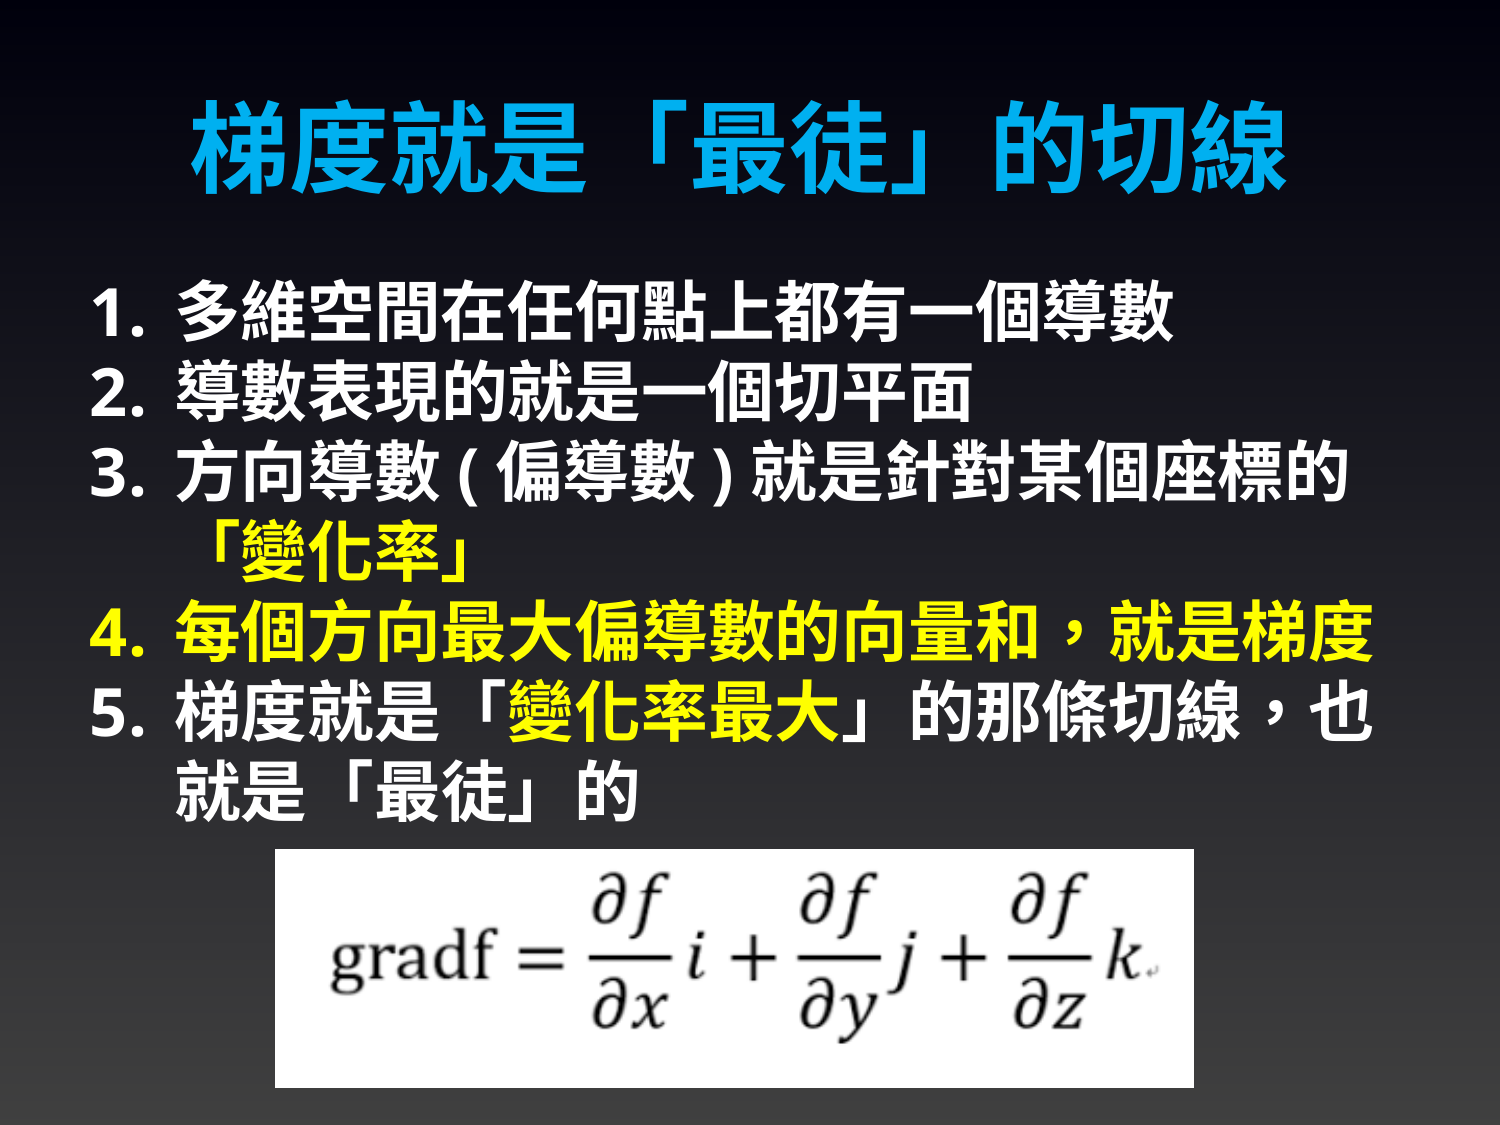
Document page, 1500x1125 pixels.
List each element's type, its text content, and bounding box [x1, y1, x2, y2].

text_box 多維空間在任何點上都有一個導數 導數表現的就是一個切平面 方向導數(偏導數)就是針對某個座標的「變化率」 每個方向最大偏導數的向量和，就是梯度 梯度就是「變化率最大」的那條切線，也就是「最徒」的 [75, 262, 1450, 837]
text_box 梯度就是「最徒」的切線 [174, 57, 1338, 221]
picture [274, 849, 1195, 1088]
